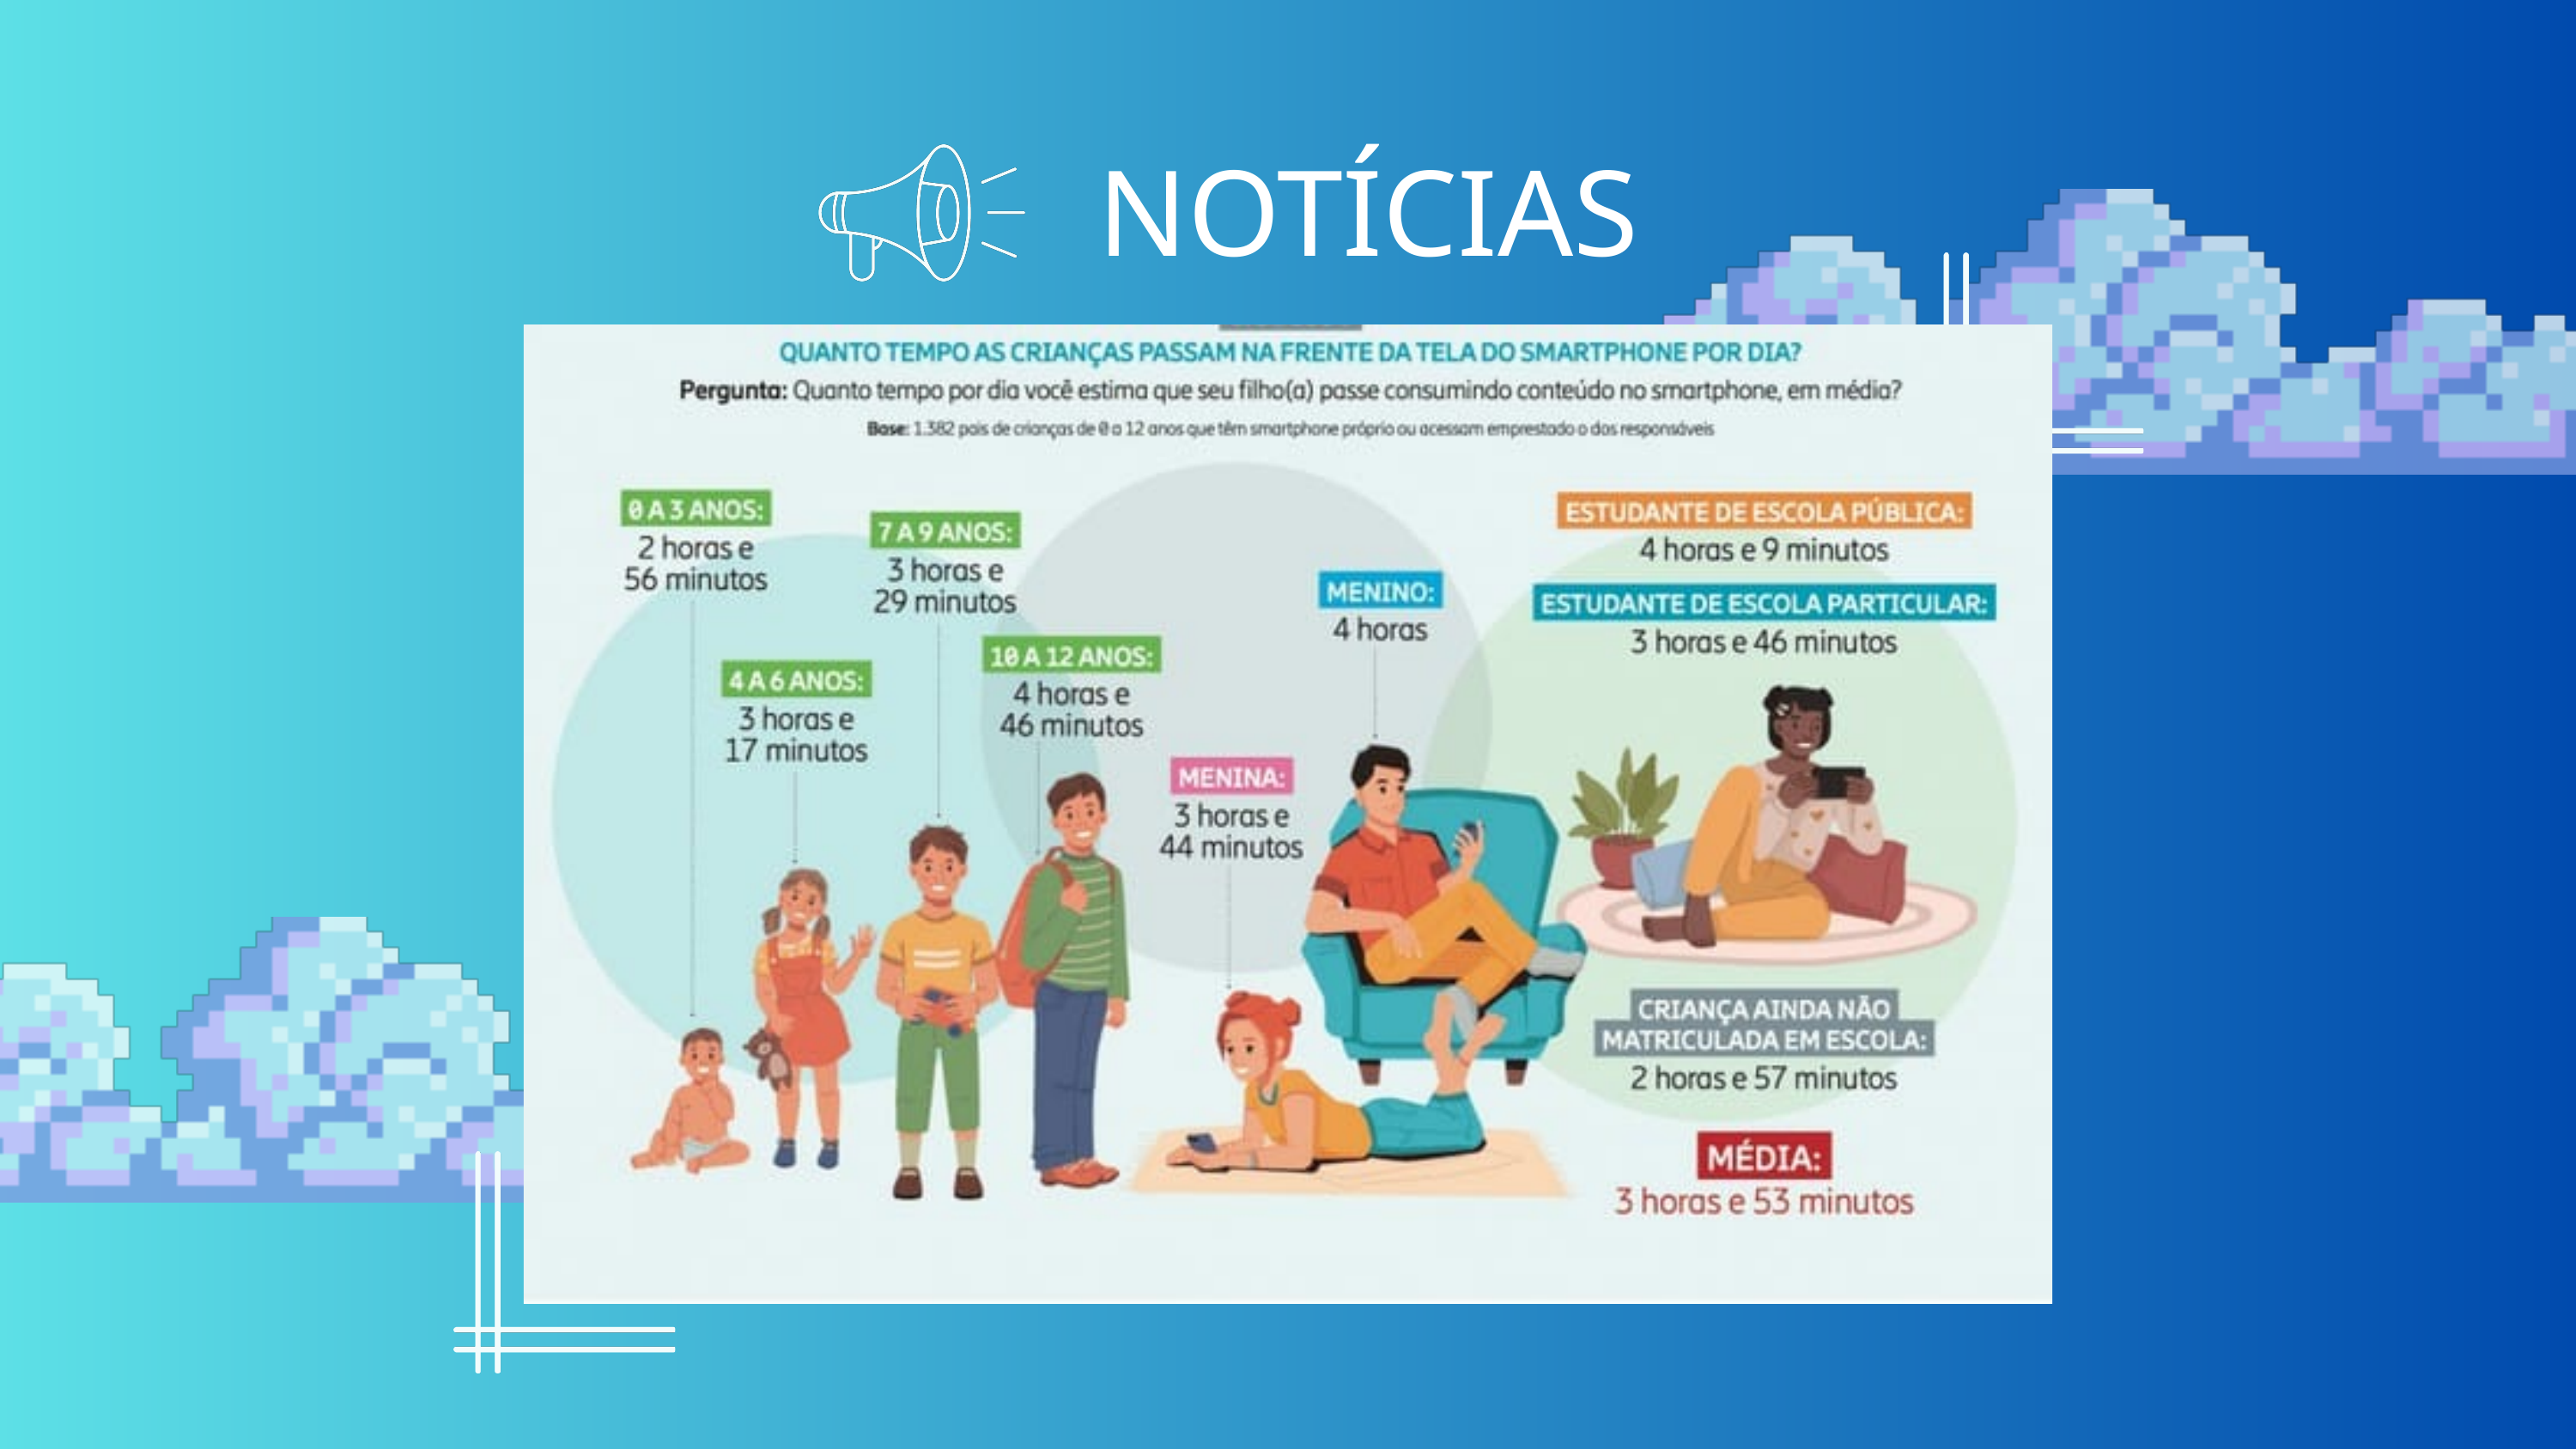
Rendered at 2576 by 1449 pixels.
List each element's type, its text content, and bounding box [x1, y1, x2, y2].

text_box [1922, 252, 2144, 475]
text_box [1538, 189, 2576, 475]
text_box [453, 1151, 676, 1374]
text_box [818, 144, 1025, 282]
text_box NOTÍCIAS [993, 165, 1744, 281]
text_box [0, 917, 523, 1203]
text_box [523, 324, 2053, 1304]
